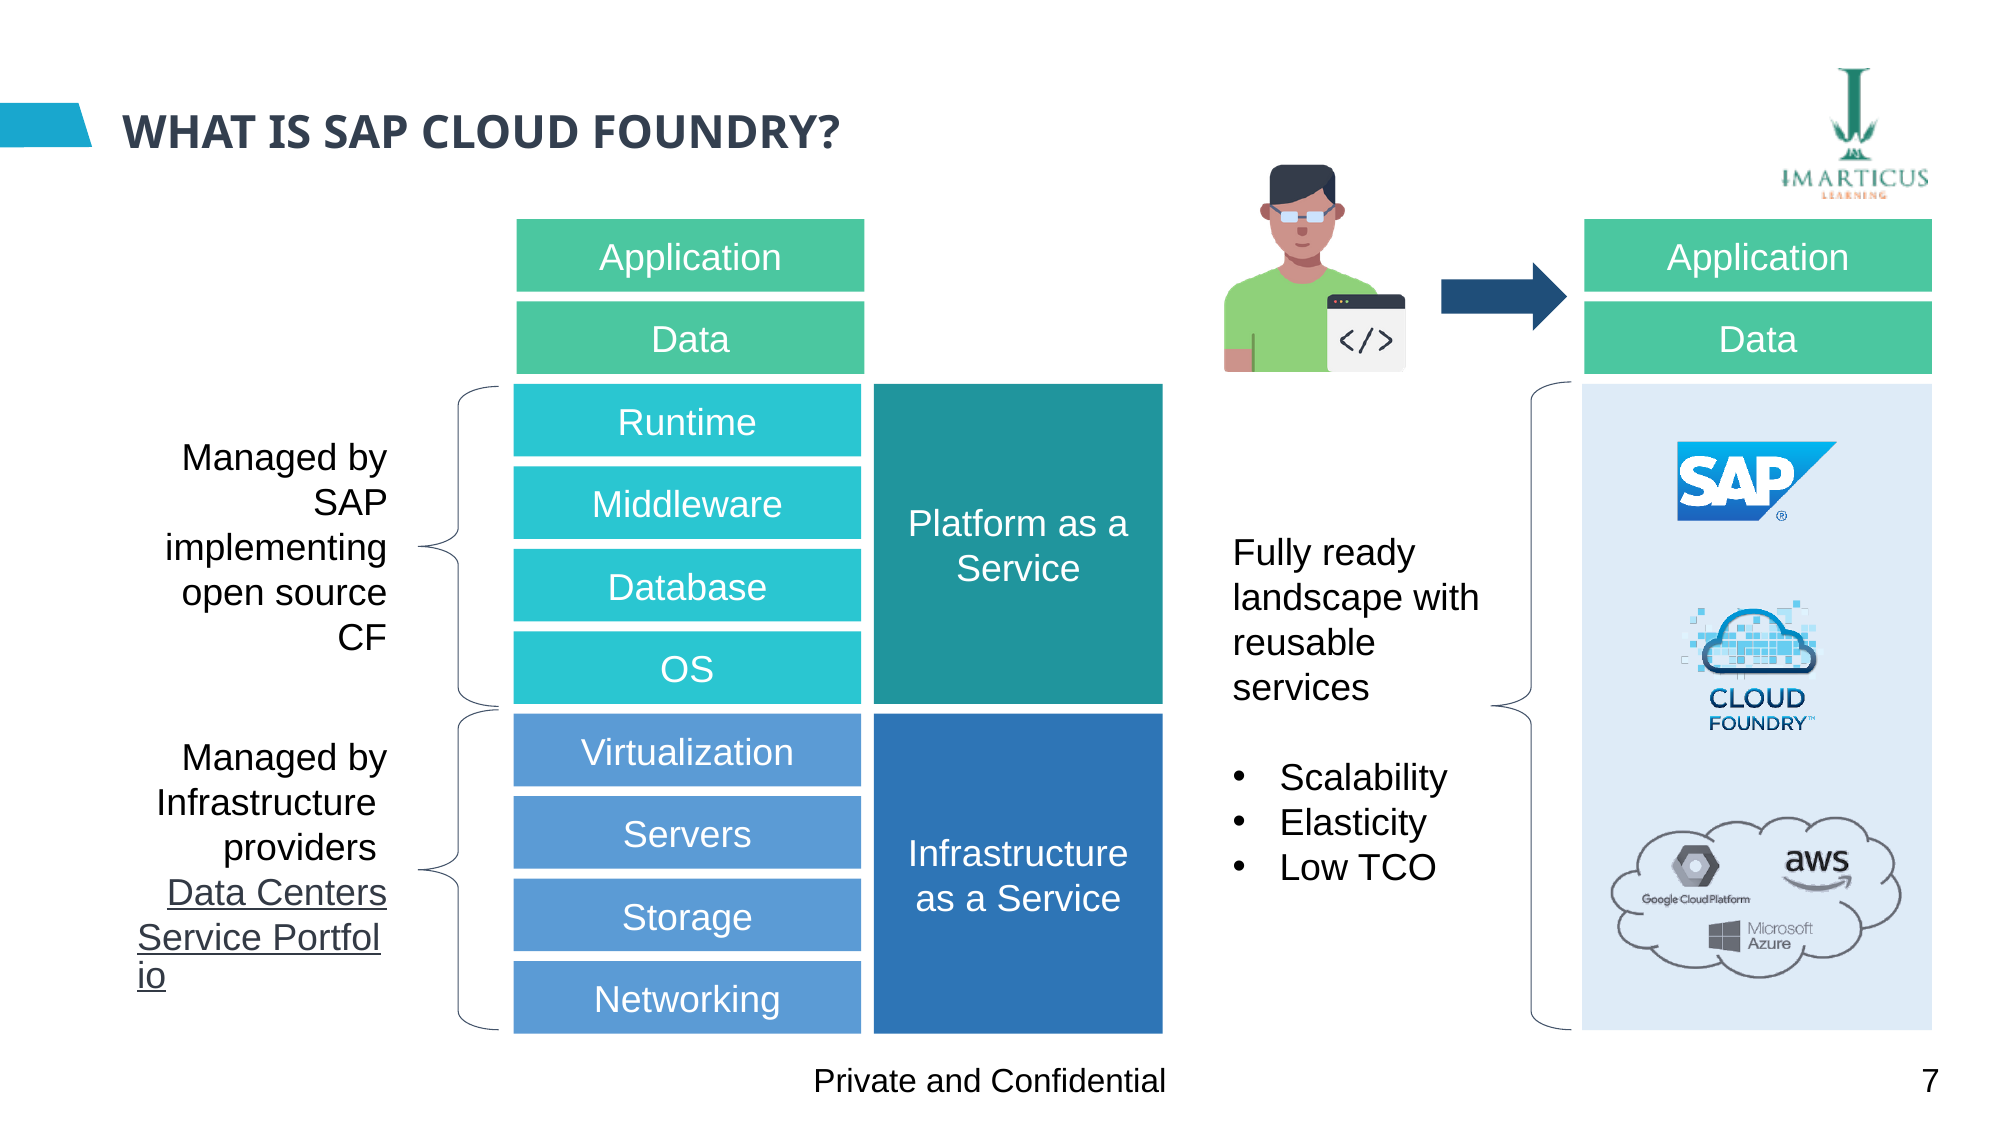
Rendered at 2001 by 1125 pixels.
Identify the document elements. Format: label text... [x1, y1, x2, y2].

text_box Managed by SAP implementing open source CF [122, 425, 402, 665]
text_box [417, 709, 499, 1031]
title WHAT IS SAP CLOUD FOUNDRY? [107, 81, 1833, 187]
picture [1675, 584, 1839, 749]
text_box Fully ready landscape with reusable services Scalability Elasticity Low TCO [1217, 520, 1530, 941]
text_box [513, 713, 1163, 1034]
picture [1781, 68, 1928, 199]
picture [1675, 439, 1839, 523]
text_box [1490, 381, 1572, 1031]
picture [1602, 810, 1912, 988]
text_box [1581, 383, 1933, 1031]
picture [1198, 163, 1406, 372]
text_box [417, 385, 499, 707]
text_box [516, 219, 865, 375]
text_box [1440, 259, 1569, 334]
text_box Managed by Infrastructure providers Data Centers Service Portfolio [122, 725, 402, 966]
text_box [1584, 219, 1932, 375]
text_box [513, 383, 1163, 704]
